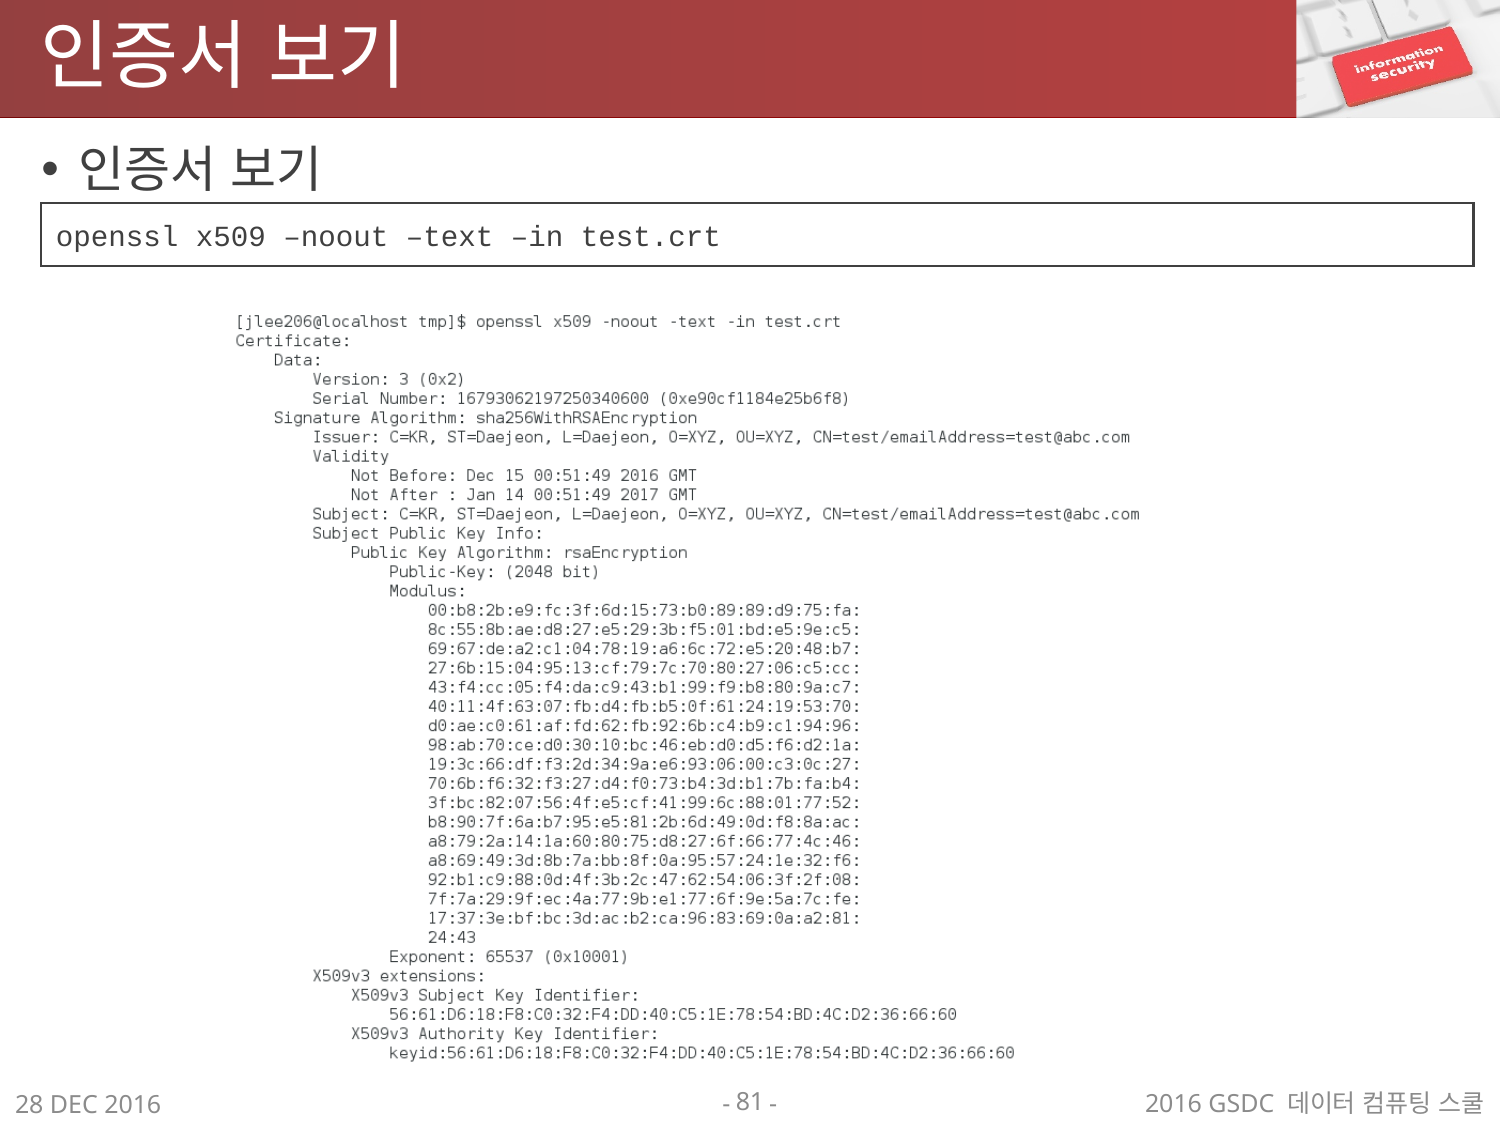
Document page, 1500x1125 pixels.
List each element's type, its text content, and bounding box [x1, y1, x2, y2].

picture [235, 306, 1265, 1065]
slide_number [0, 1082, 364, 1125]
text_box openssl x509 –noout –text –in test.crt [40, 202, 1475, 267]
footer 2016 GSDC 데이터 컴퓨팅 스쿨 [993, 1081, 1500, 1125]
title 인증서 보기 [25, 0, 1297, 118]
list 인증서 보기 [26, 136, 1474, 1028]
slide_number 81 [581, 1081, 919, 1124]
list 시저 암호 [1297, 0, 1500, 118]
